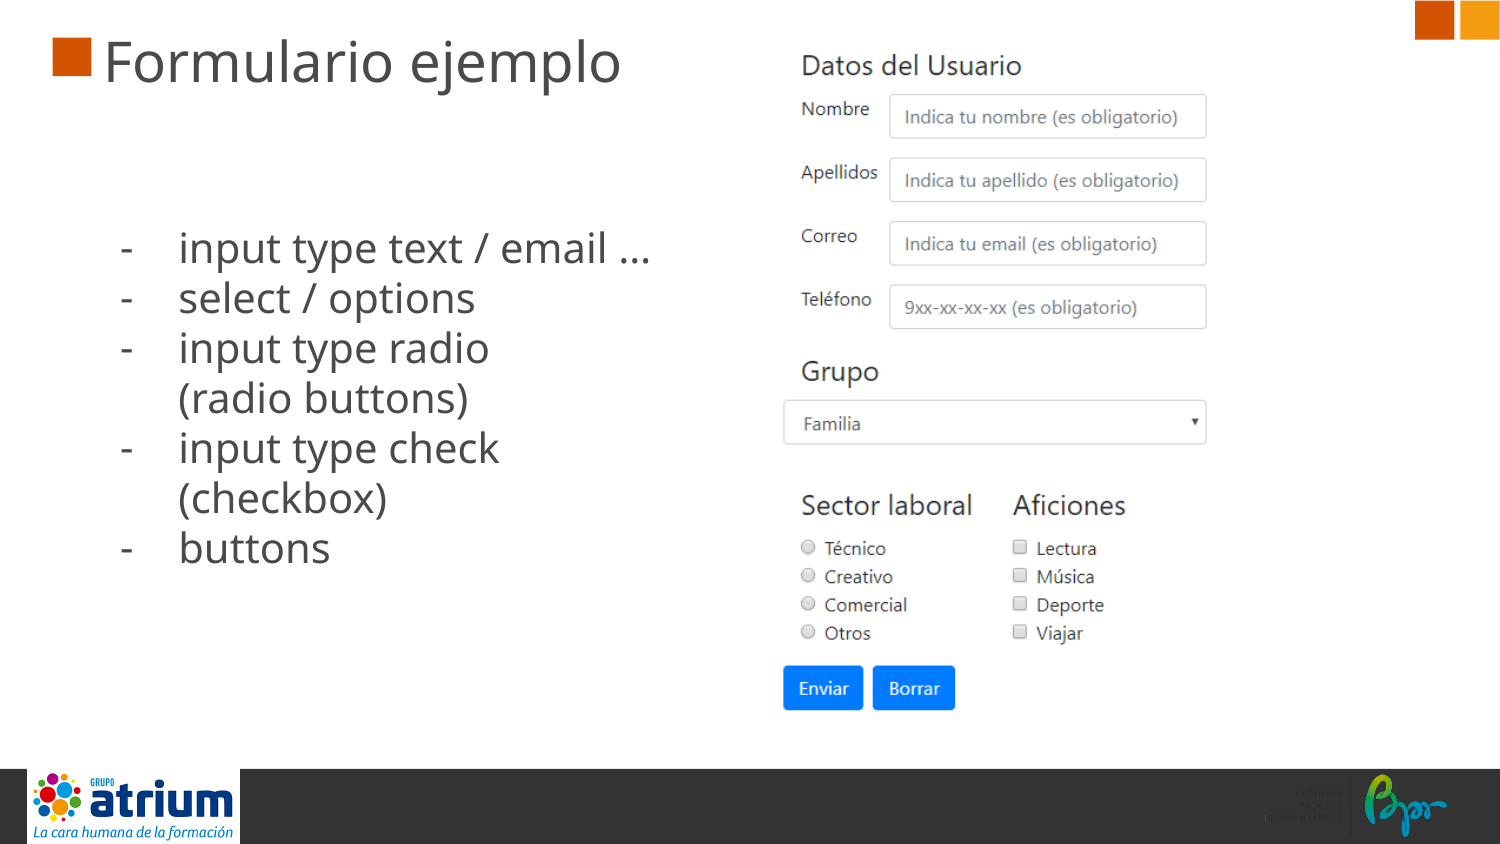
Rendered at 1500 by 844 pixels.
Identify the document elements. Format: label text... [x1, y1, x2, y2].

picture [733, 46, 1347, 735]
picture [1257, 769, 1455, 843]
picture [27, 768, 240, 844]
list input type text / email … select / options input type radio (radio buttons) input type check (checkbox) buttons [94, 212, 707, 592]
title Formulario ejemplo [94, 17, 1381, 107]
